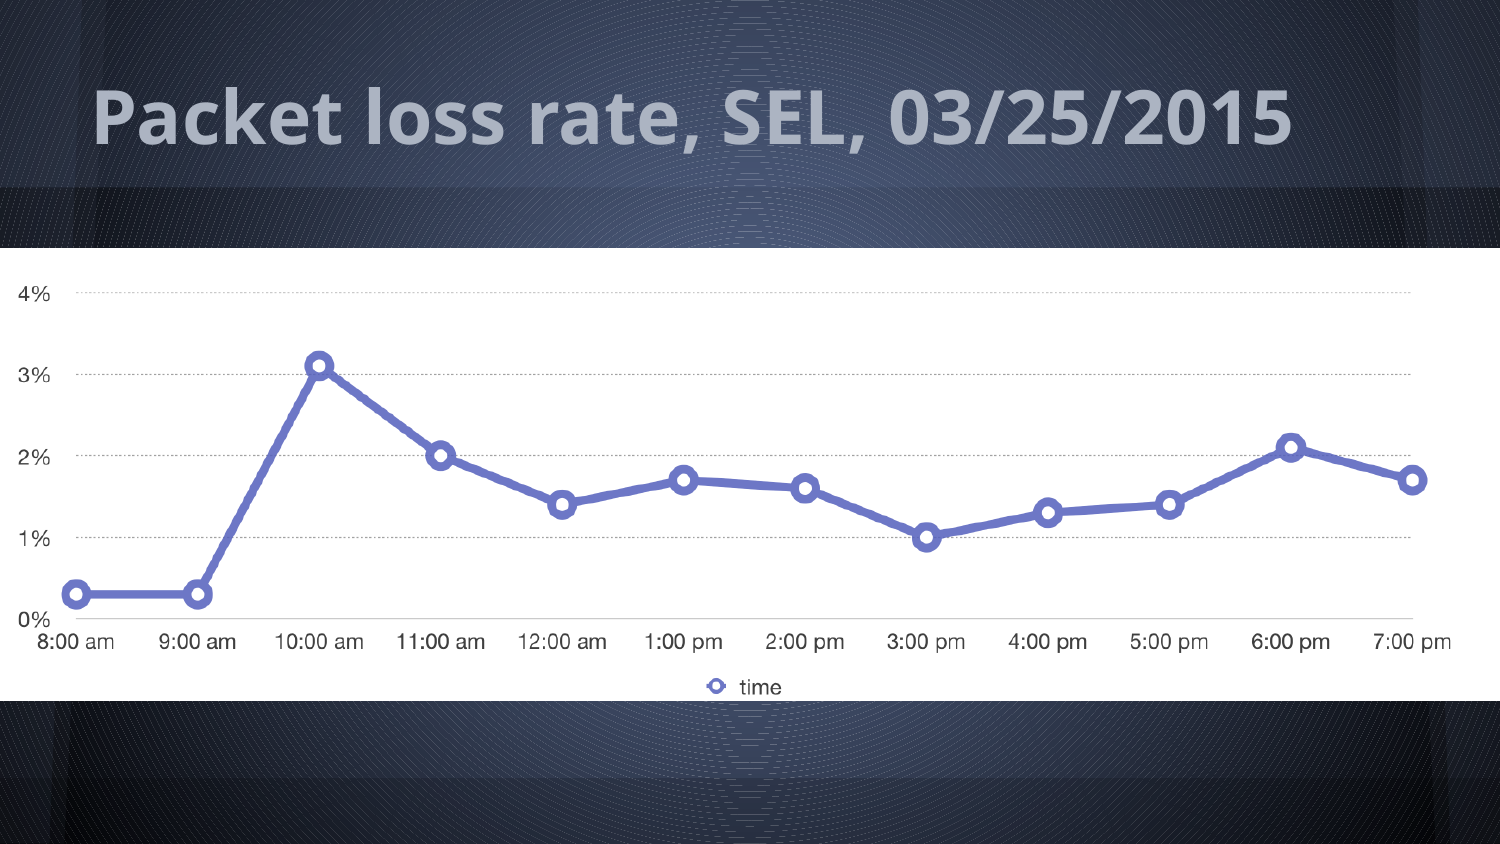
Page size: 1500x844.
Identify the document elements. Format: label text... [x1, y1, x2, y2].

picture [0, 248, 1500, 701]
title Packet loss rate, SEL, 03/25/2015 [75, 33, 1425, 175]
